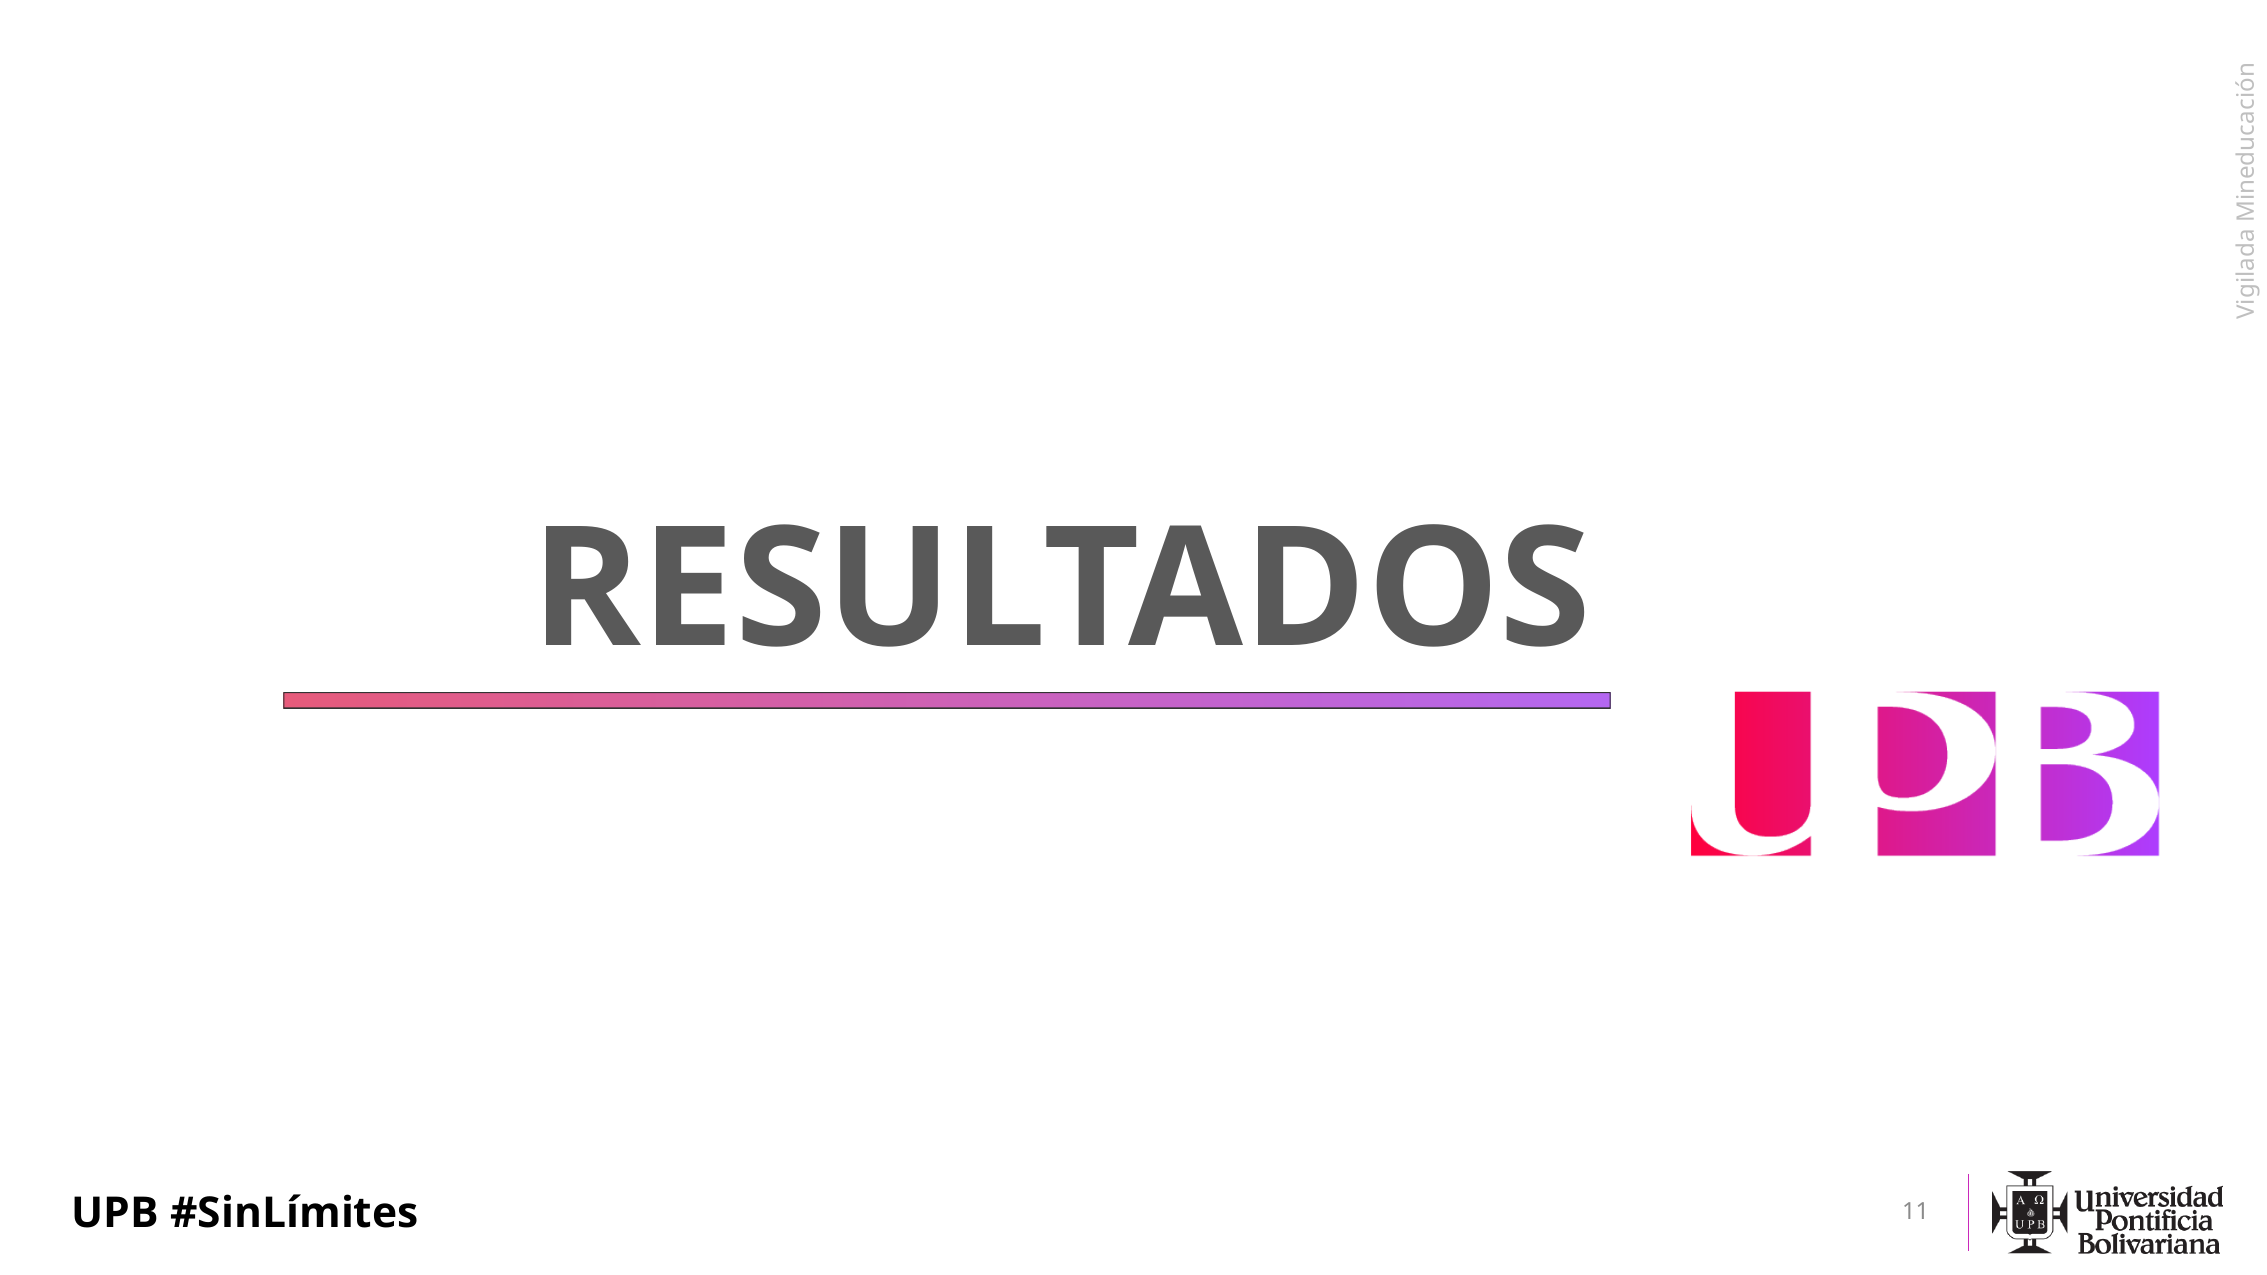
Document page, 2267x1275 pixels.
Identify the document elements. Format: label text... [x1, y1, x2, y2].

picture [1992, 1171, 2223, 1254]
slide_number 11 [1826, 1178, 1945, 1247]
title RESULTADOS [316, 525, 1608, 686]
picture [1683, 680, 2162, 868]
